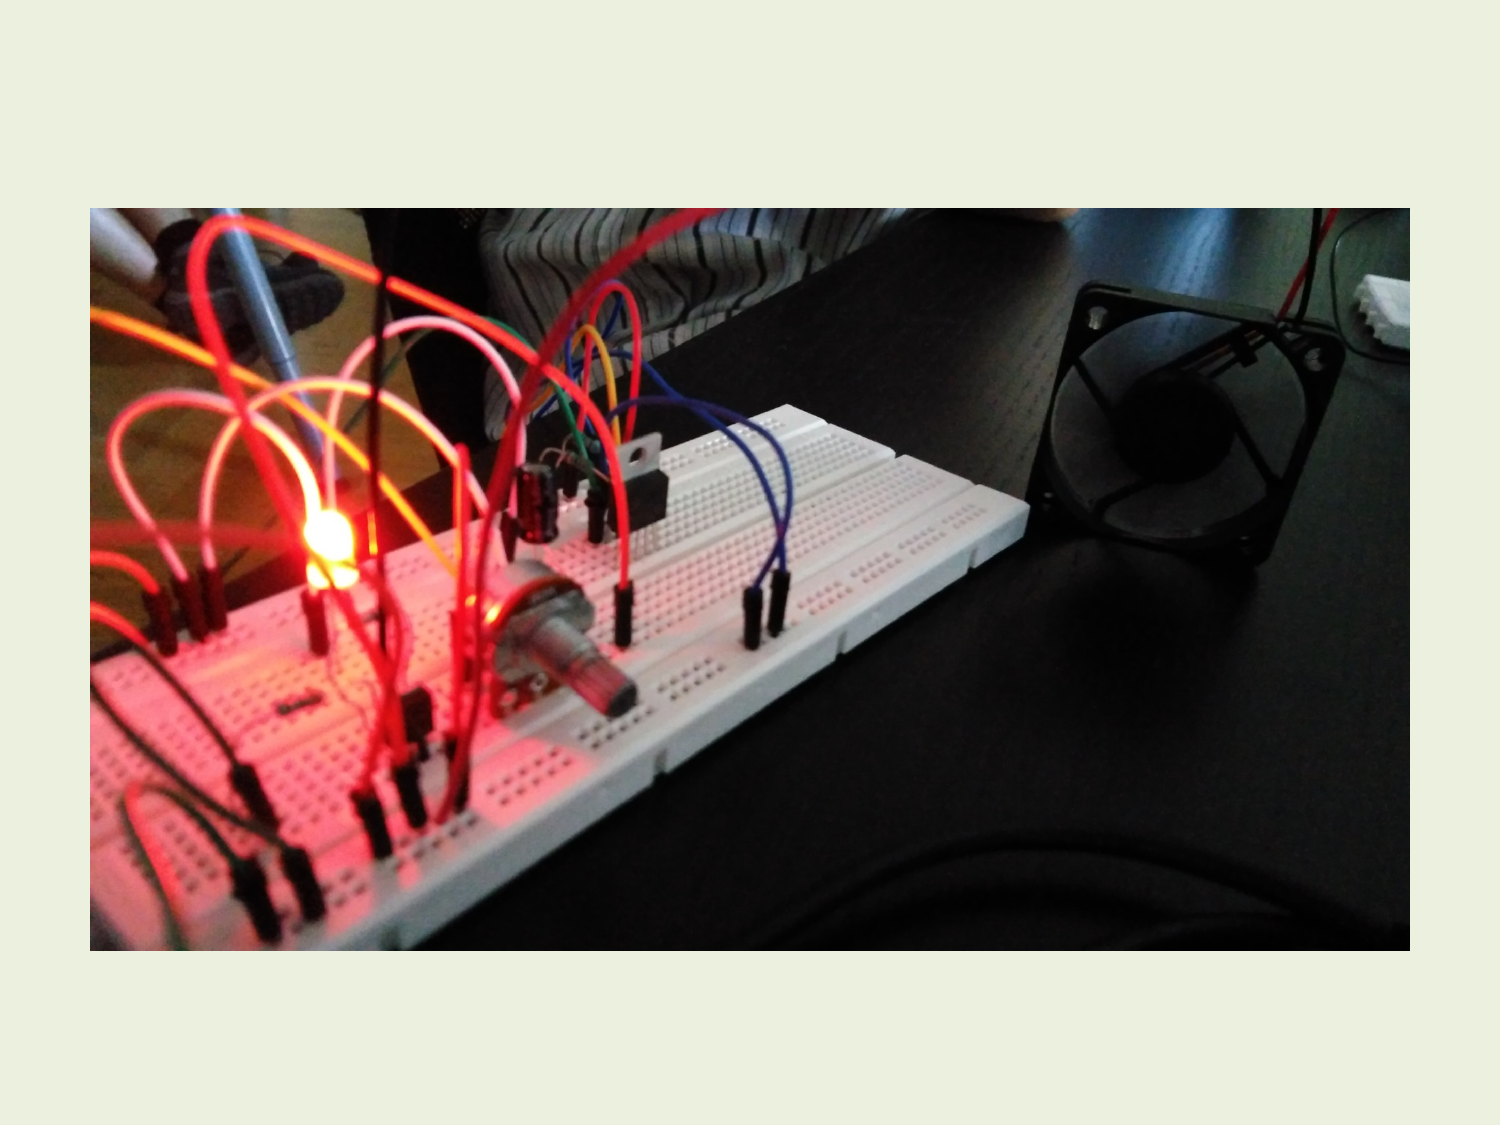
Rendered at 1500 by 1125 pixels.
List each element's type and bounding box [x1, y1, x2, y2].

list [89, 207, 1411, 951]
